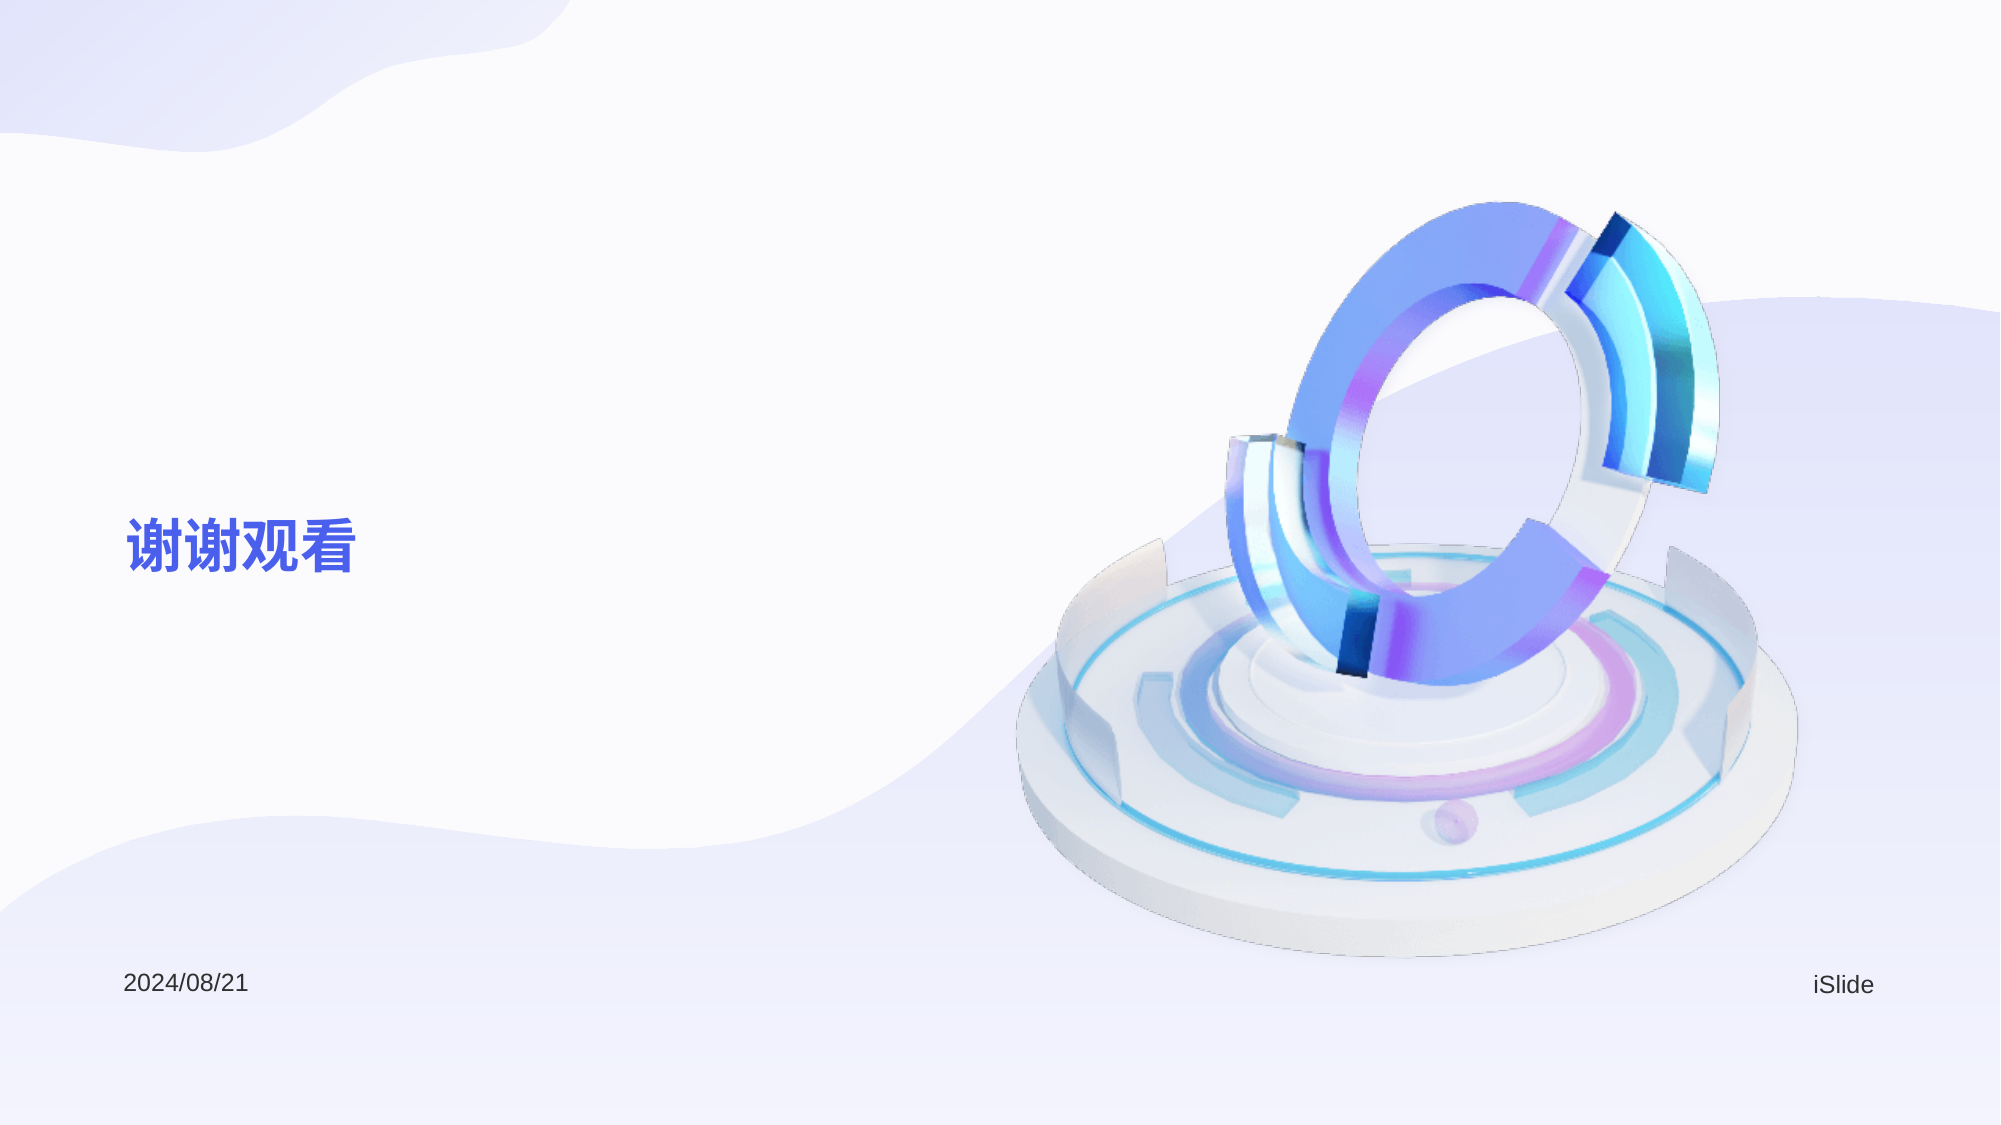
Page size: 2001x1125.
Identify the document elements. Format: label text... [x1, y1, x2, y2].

picture [981, 118, 1892, 1029]
list 2024/08/21 [108, 958, 850, 1004]
list iSlide [1148, 961, 1890, 1007]
title 谢谢观看 [110, 479, 1036, 608]
